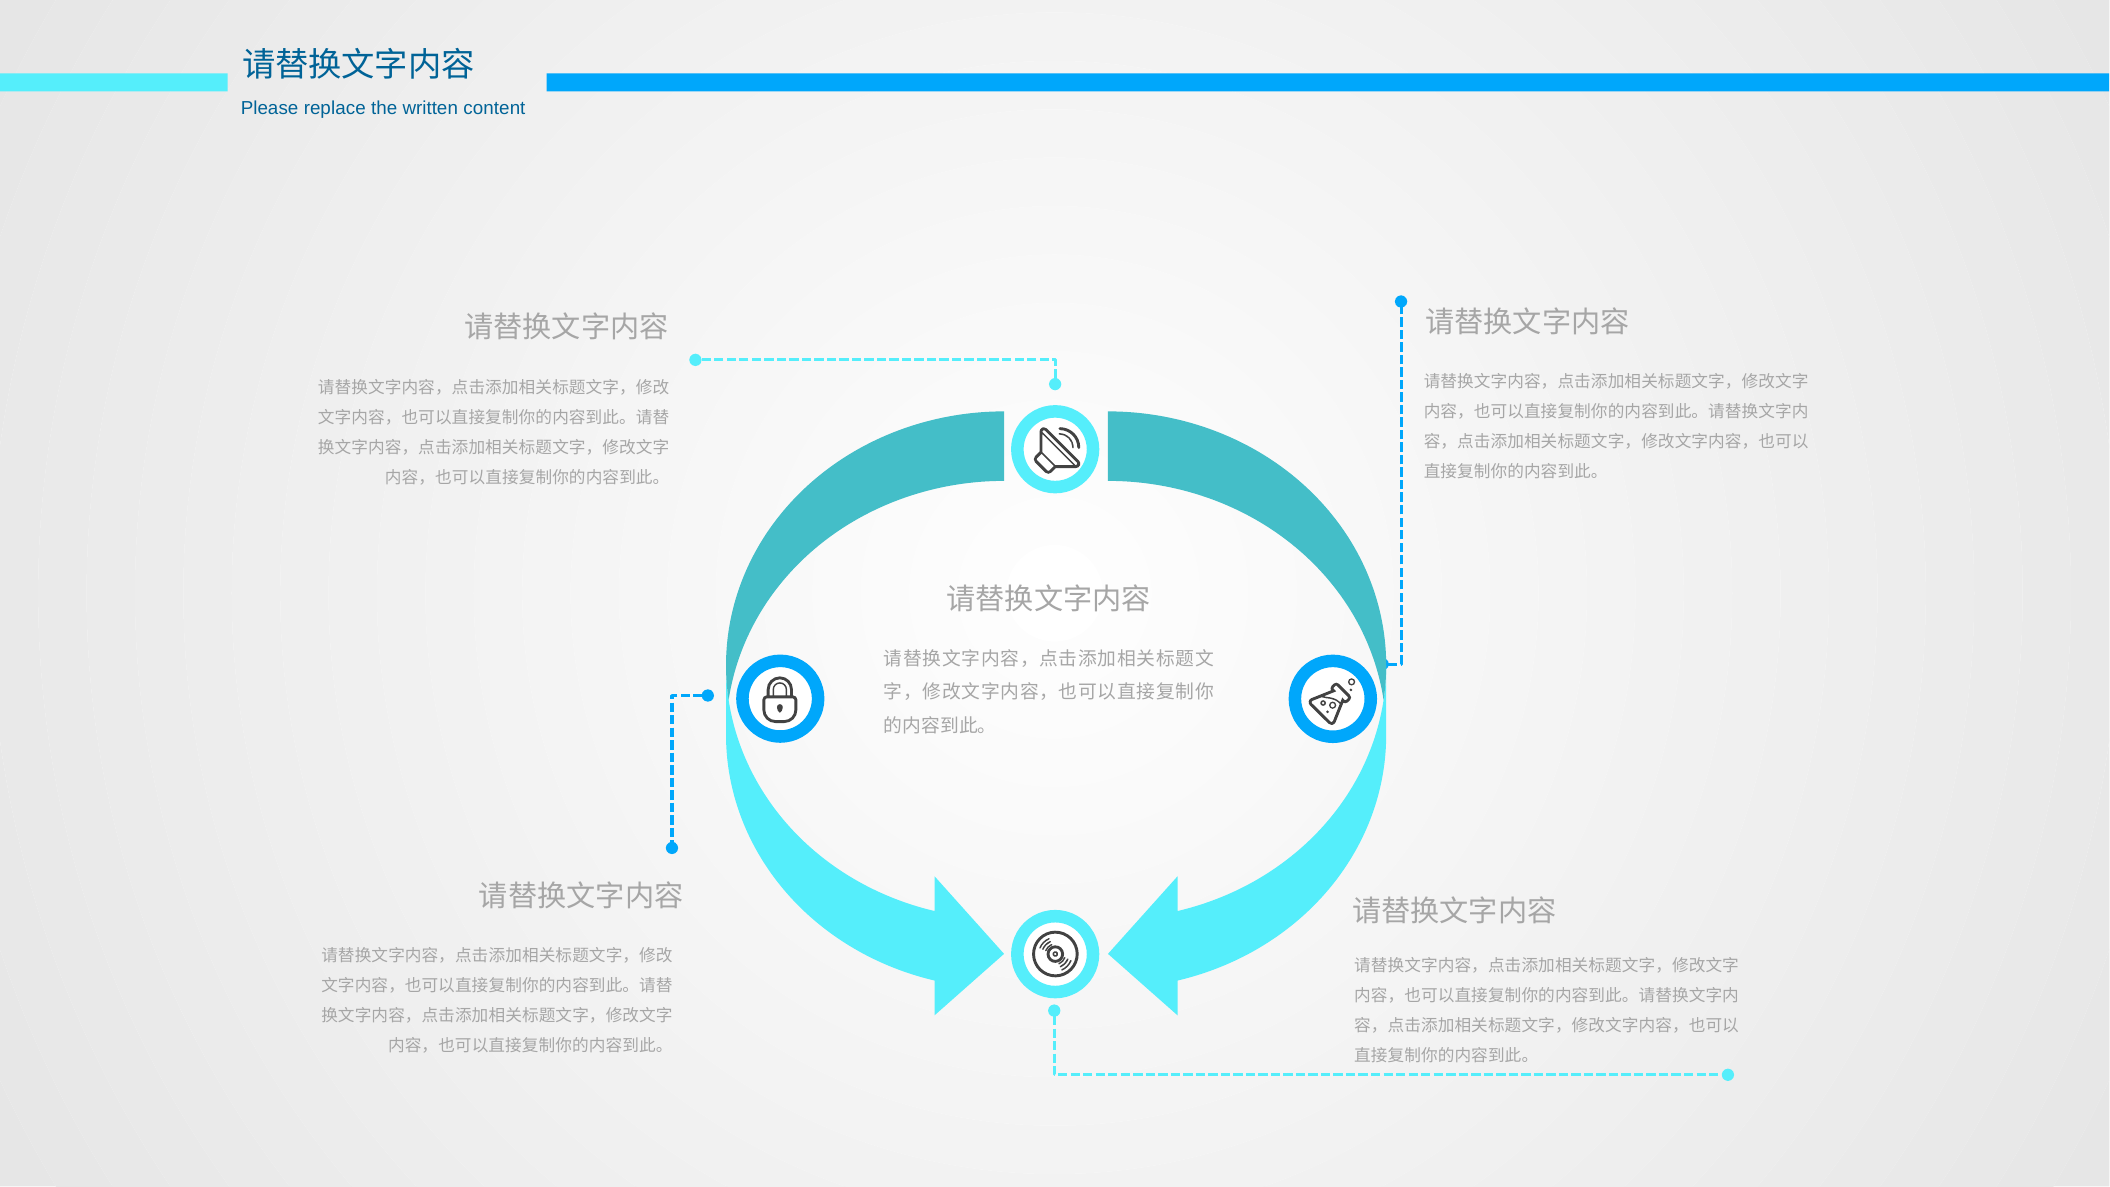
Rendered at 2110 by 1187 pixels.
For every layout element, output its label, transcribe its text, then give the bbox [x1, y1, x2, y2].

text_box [288, 301, 685, 493]
text_box [1048, 374, 1062, 391]
text_box 请替换文字内容 [227, 35, 490, 91]
text_box [689, 353, 705, 367]
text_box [1336, 884, 1769, 1071]
text_box [698, 689, 715, 702]
text_box [665, 836, 679, 855]
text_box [726, 411, 1387, 1024]
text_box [1409, 295, 1839, 487]
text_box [291, 869, 700, 1061]
text_box Please replace the written content [226, 88, 541, 126]
text_box [0, 72, 227, 92]
text_box [1721, 1071, 1735, 1082]
text_box [546, 72, 2110, 92]
text_box [1394, 295, 1408, 308]
